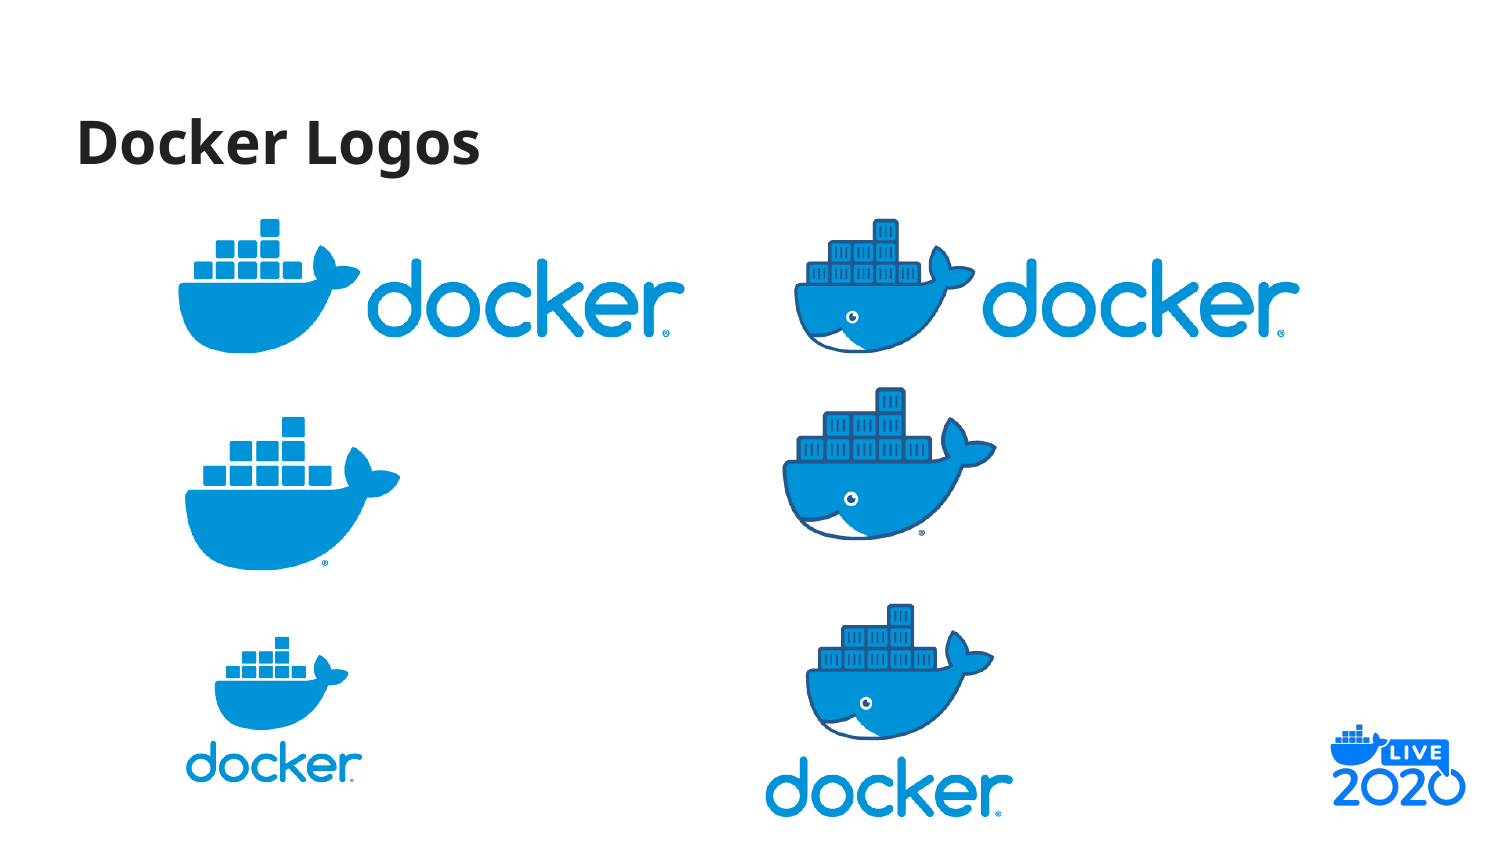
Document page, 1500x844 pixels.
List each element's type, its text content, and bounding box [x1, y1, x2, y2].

picture [781, 386, 998, 542]
picture [184, 633, 365, 784]
picture [791, 218, 1301, 354]
picture [184, 416, 402, 572]
picture [1247, 685, 1500, 844]
picture [176, 218, 686, 354]
picture [763, 598, 1016, 819]
text_box Docker Logos [75, 112, 1301, 237]
